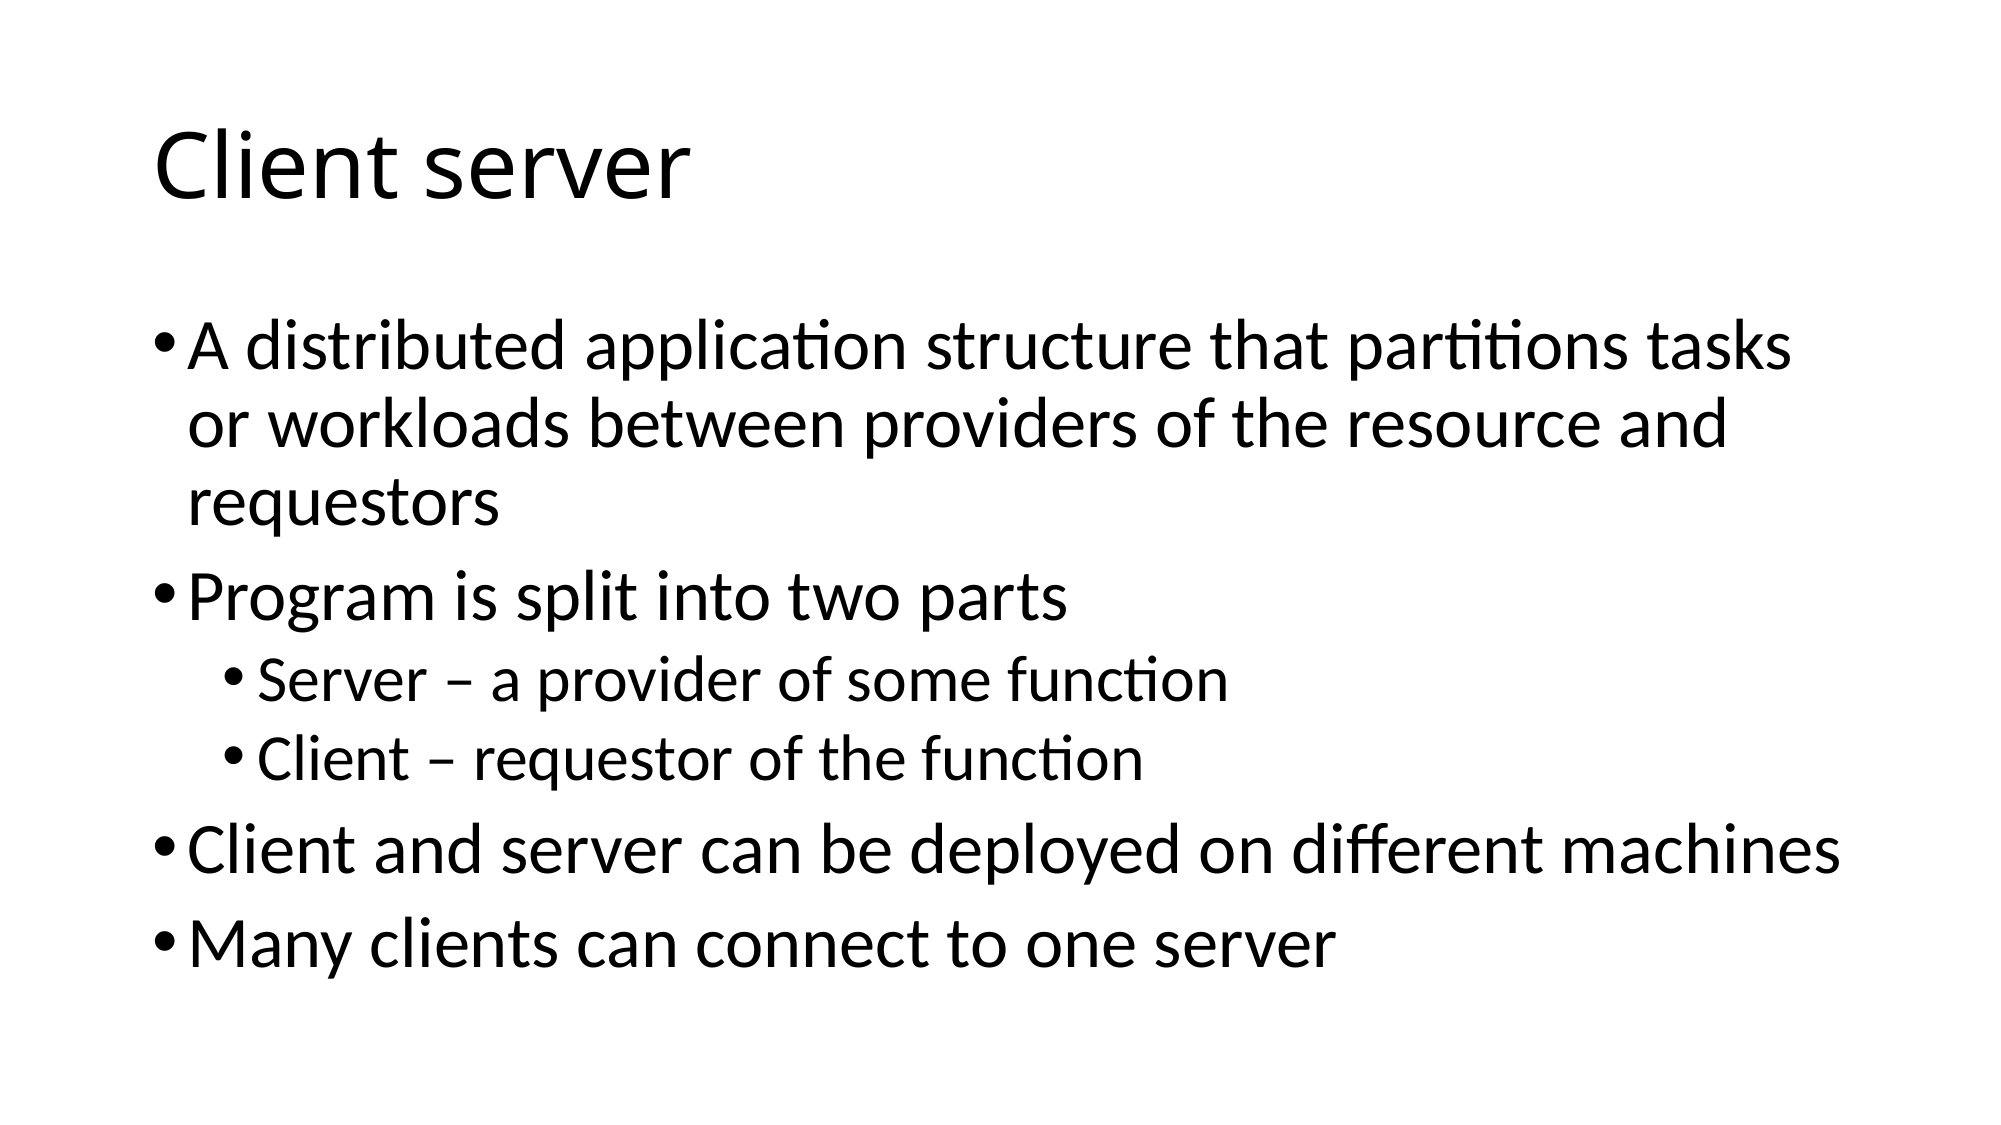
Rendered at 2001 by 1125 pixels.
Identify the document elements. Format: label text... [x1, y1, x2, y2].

list A distributed application structure that partitions tasks or workloads between providers of the resource and requestors Program is split into two parts Server – a provider of some function Client – requestor of the function Client and server can be deployed on different machines Many clients can connect to one server [137, 299, 1863, 1014]
title Client server [137, 59, 1863, 278]
